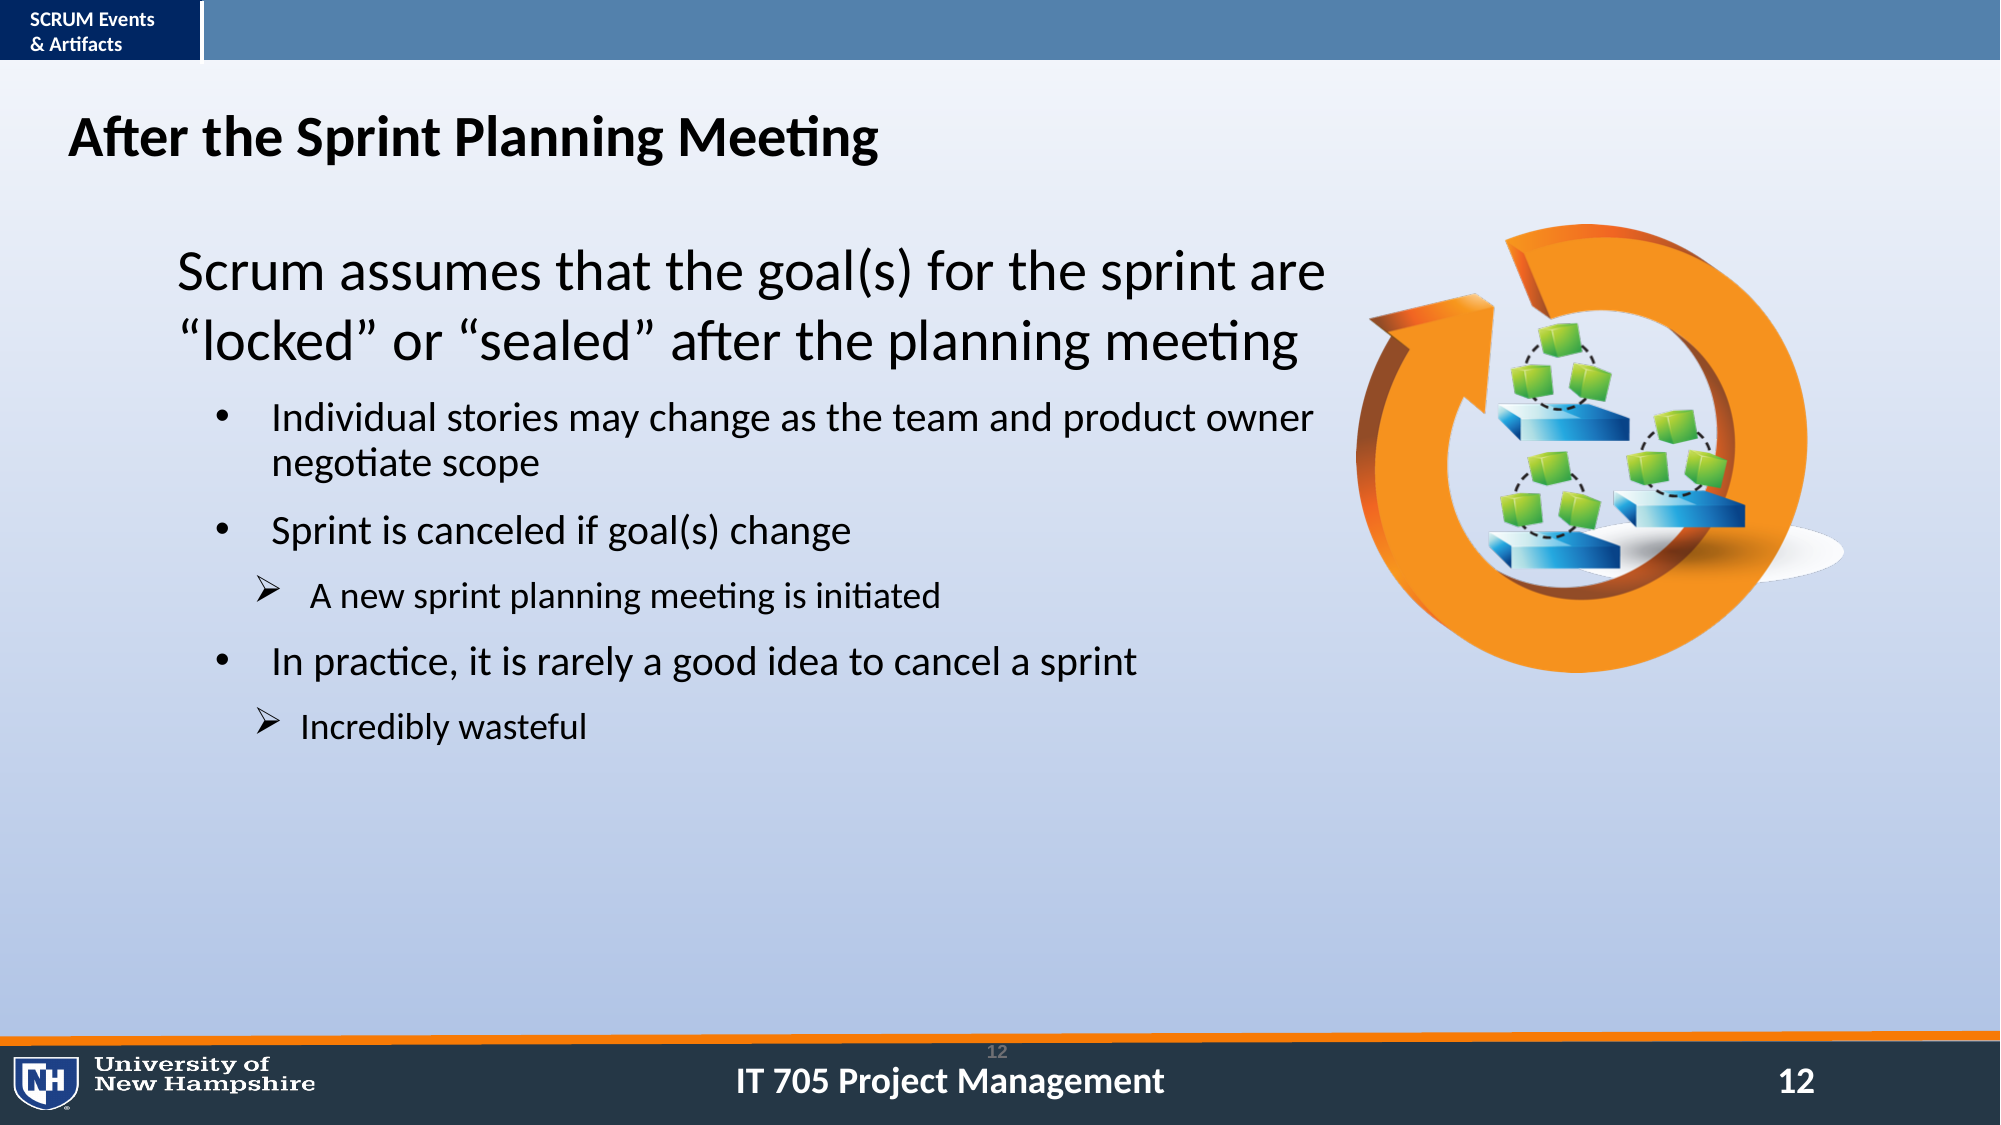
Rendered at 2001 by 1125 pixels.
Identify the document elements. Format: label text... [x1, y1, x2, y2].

picture [1355, 224, 1844, 673]
list Scrum assumes that the goal(s) for the sprint are “locked” or “sealed” after the planning meeting Individual stories may change as the team and product owner negotiate scope Sprint is canceled if goal(s) change A new sprint planning meeting is initiated In practice, it is rarely a good idea to cancel a sprint Incredibly wasteful [162, 224, 1356, 1001]
list After the Sprint Planning Meeting [53, 98, 1800, 225]
